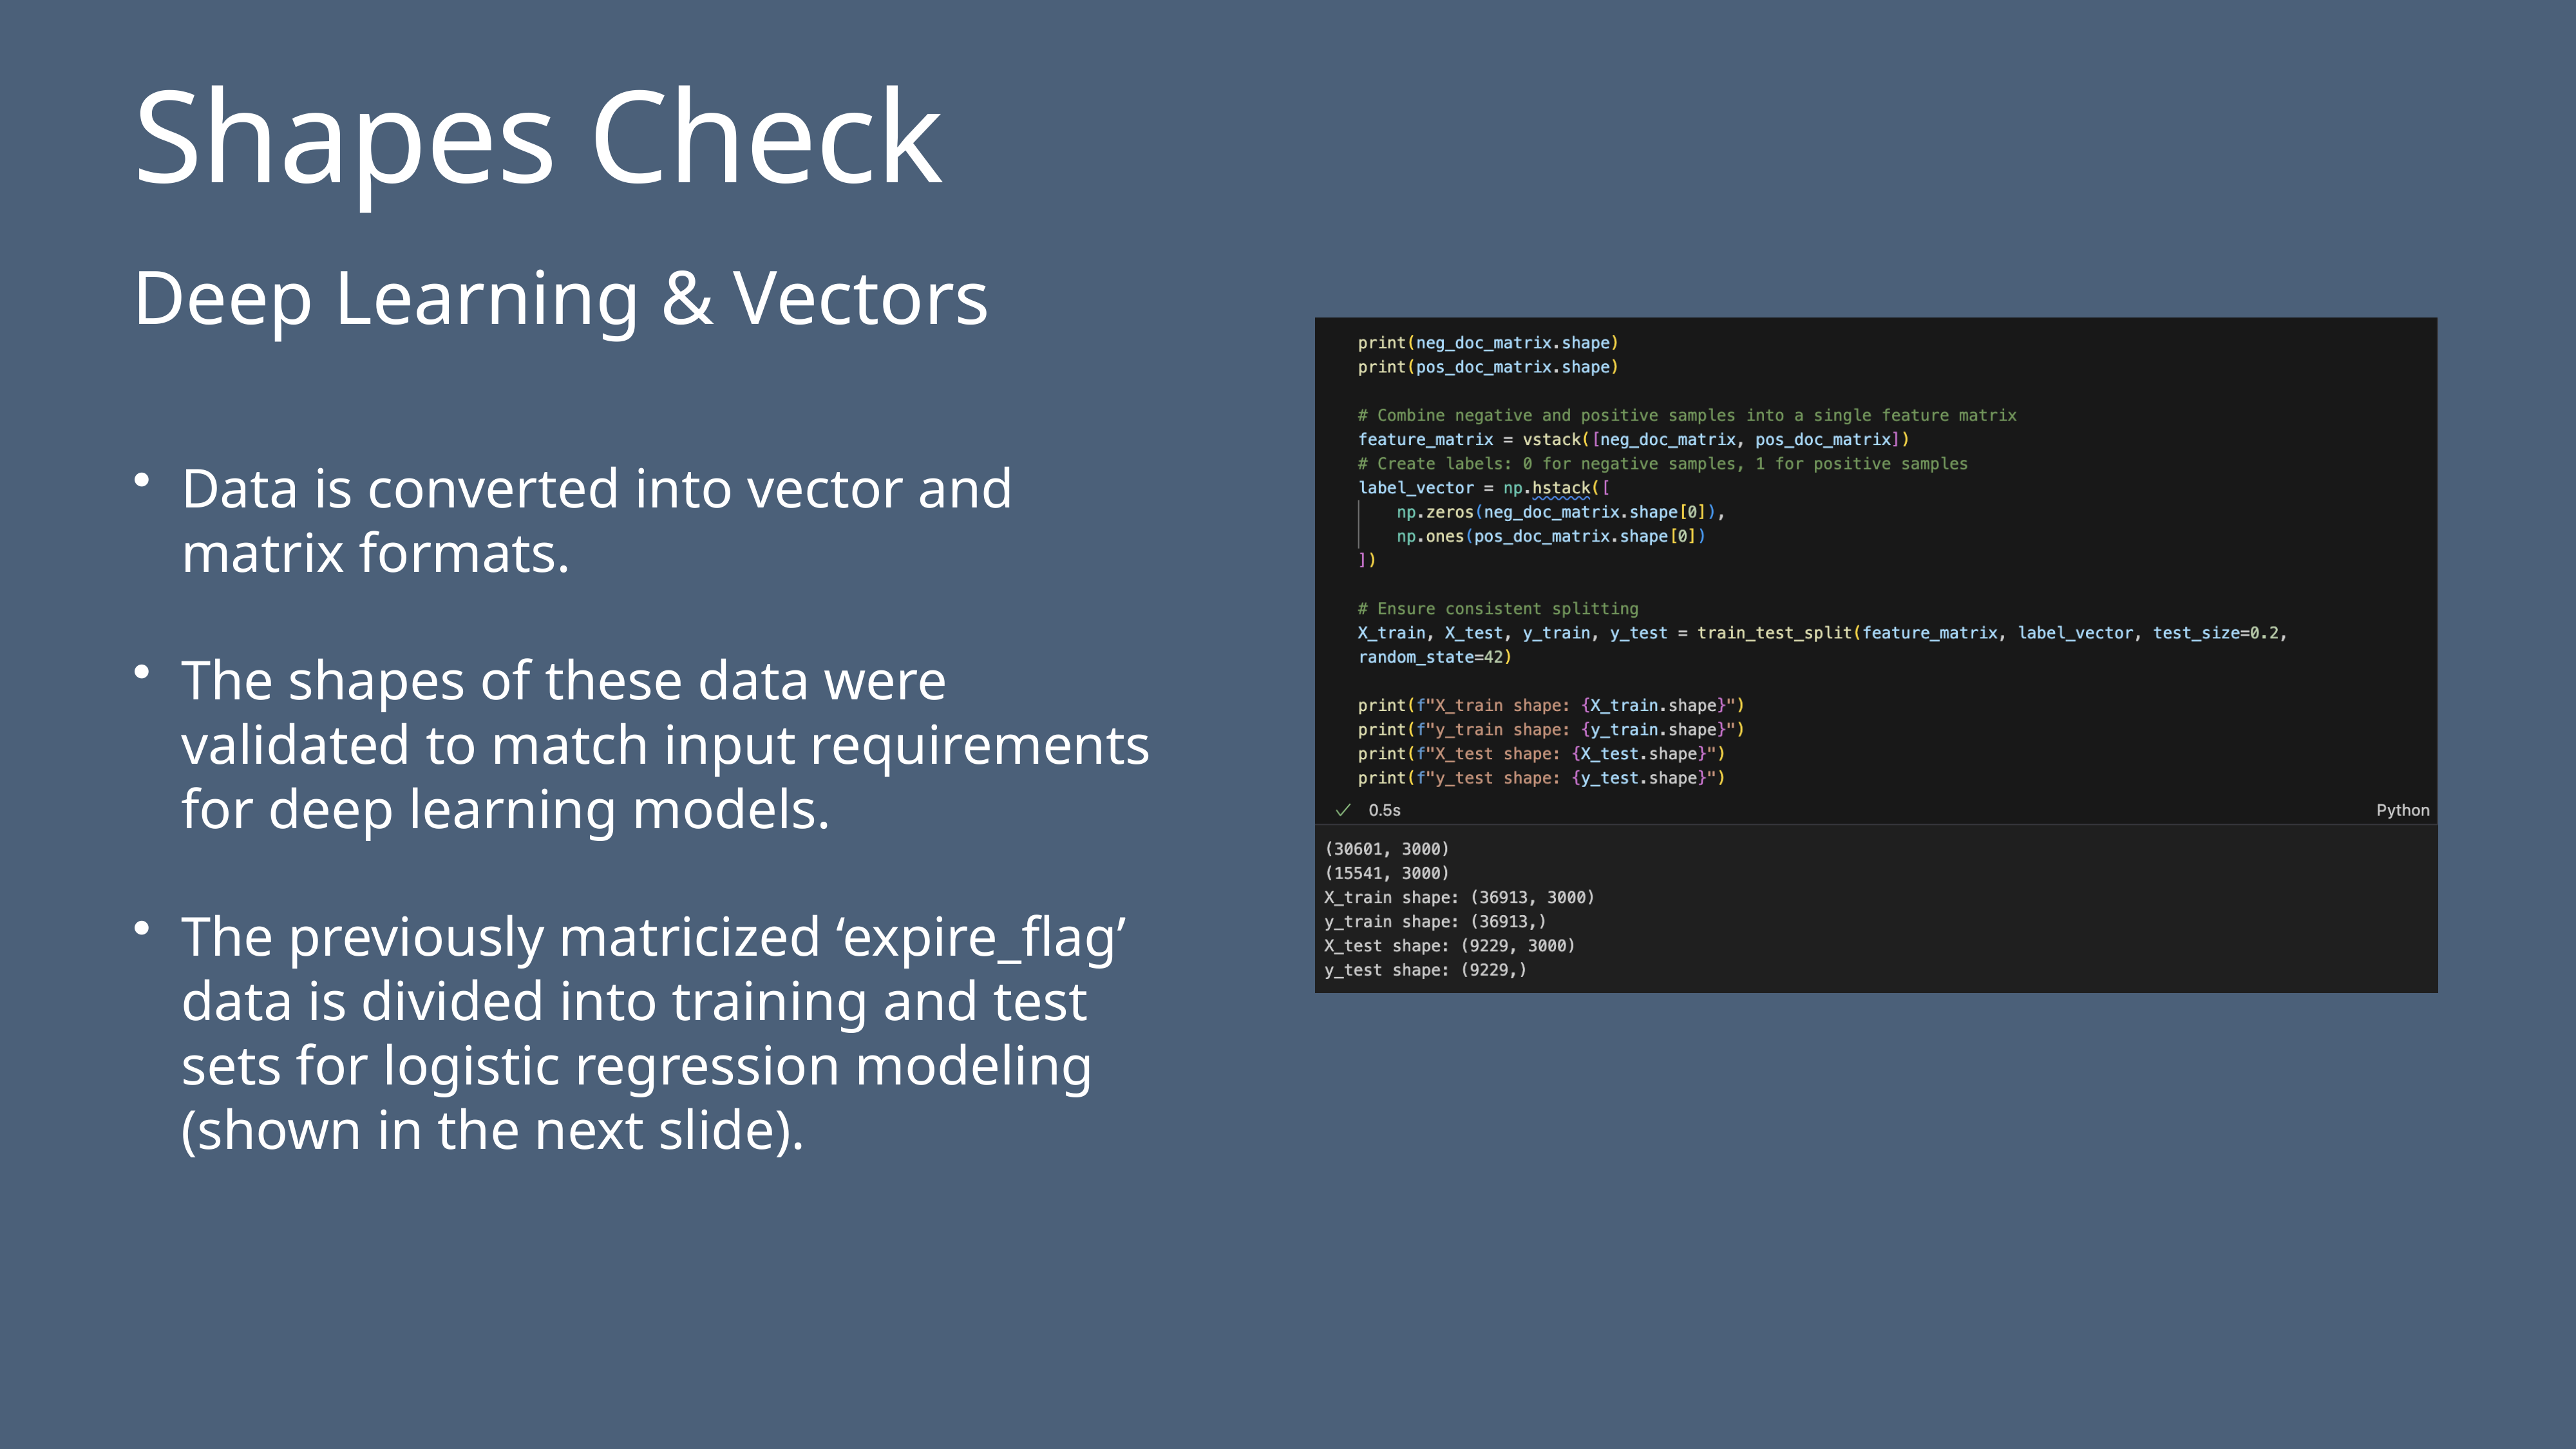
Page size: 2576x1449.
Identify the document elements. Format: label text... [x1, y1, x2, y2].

picture [1314, 317, 2438, 993]
list Deep Learning & Vectors [127, 246, 1161, 352]
list Data is converted into vector and matrix formats. The shapes of these data were validated to match input requirements for deep learning models. The previously matricized ‘expire_flag’ data is divided into training and test sets for logistic regression modeling (shown in the next slide). [127, 448, 1161, 1321]
title Shapes Check [127, 66, 1161, 246]
